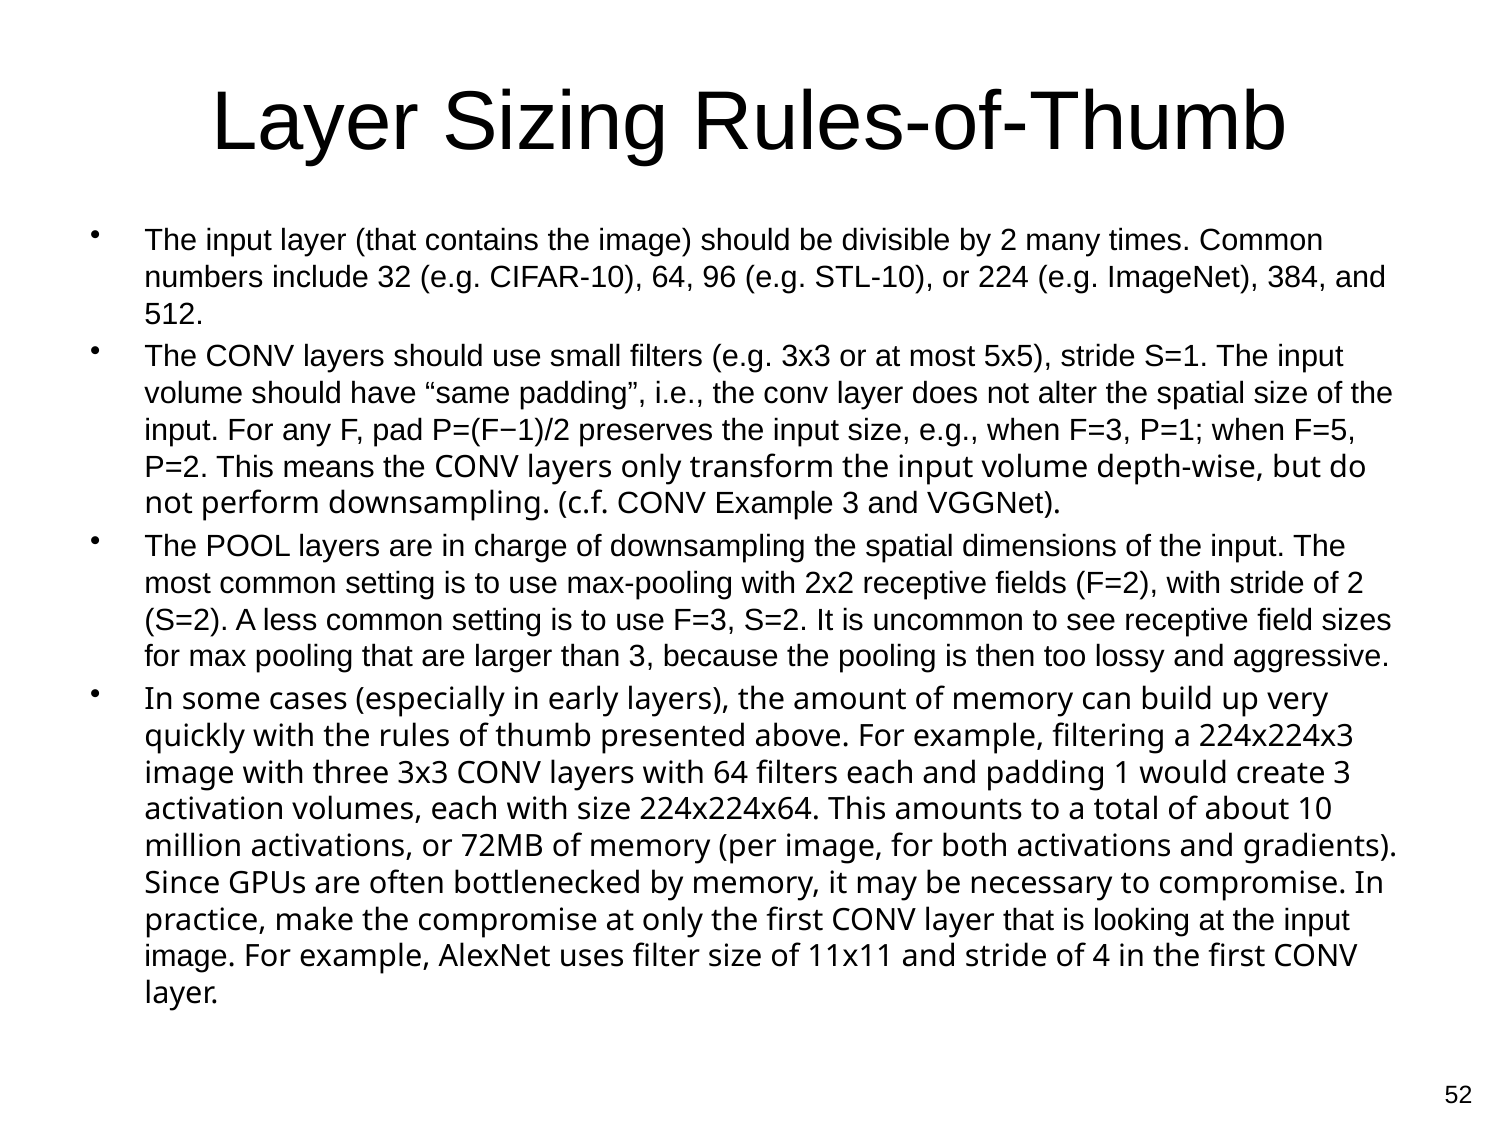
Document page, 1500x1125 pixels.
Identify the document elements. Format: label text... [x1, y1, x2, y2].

slide_number 52 [1137, 1070, 1488, 1112]
title Layer Sizing Rules-of-Thumb [74, 44, 1426, 188]
list The input layer (that contains the image) should be divisible by 2 many times. Common numbers include 32 (e.g. CIFAR-10), 64, 96 (e.g. STL-10), or 224 (e.g. ImageNet), 384, and 512. The CONV layers should use small filters (e.g. 3x3 or at most 5x5), stride S=1. The input volume should have “same padding”, i.e., the conv layer does not alter the spatial size of the input. For any F, pad P=(F−1)/2 preserves the input size, e.g., when F=3, P=1; when F=5, P=2. This means the CONV layers only transform the input volume depth-wise, but do not perform downsampling. (c.f. CONV Example 3 and VGGNet). The POOL layers are in charge of downsampling the spatial dimensions of the input. The most common setting is to use max-pooling with 2x2 receptive fields (F=2), with stride of 2 (S=2). A less common setting is to use F=3, S=2. It is uncommon to see receptive field sizes for max pooling that are larger than 3, because the pooling is then too lossy and aggressive. In some cases (especially in early layers), the amount of memory can build up very quickly with the rules of thumb presented above. For example, filtering a 224x224x3 image with three 3x3 CONV layers with 64 filters each and padding 1 would create 3 activation volumes, each with size 224x224x64. This amounts to a total of about 10 million activations, or 72MB of memory (per image, for both activations and gradients). Since GPUs are often bottlenecked by memory, it may be necessary to compromise. In practice, make the compromise at only the first CONV layer that is looking at the input image. For example, AlexNet uses filter size of 11x11 and stride of 4 in the first CONV layer. [74, 212, 1426, 1051]
